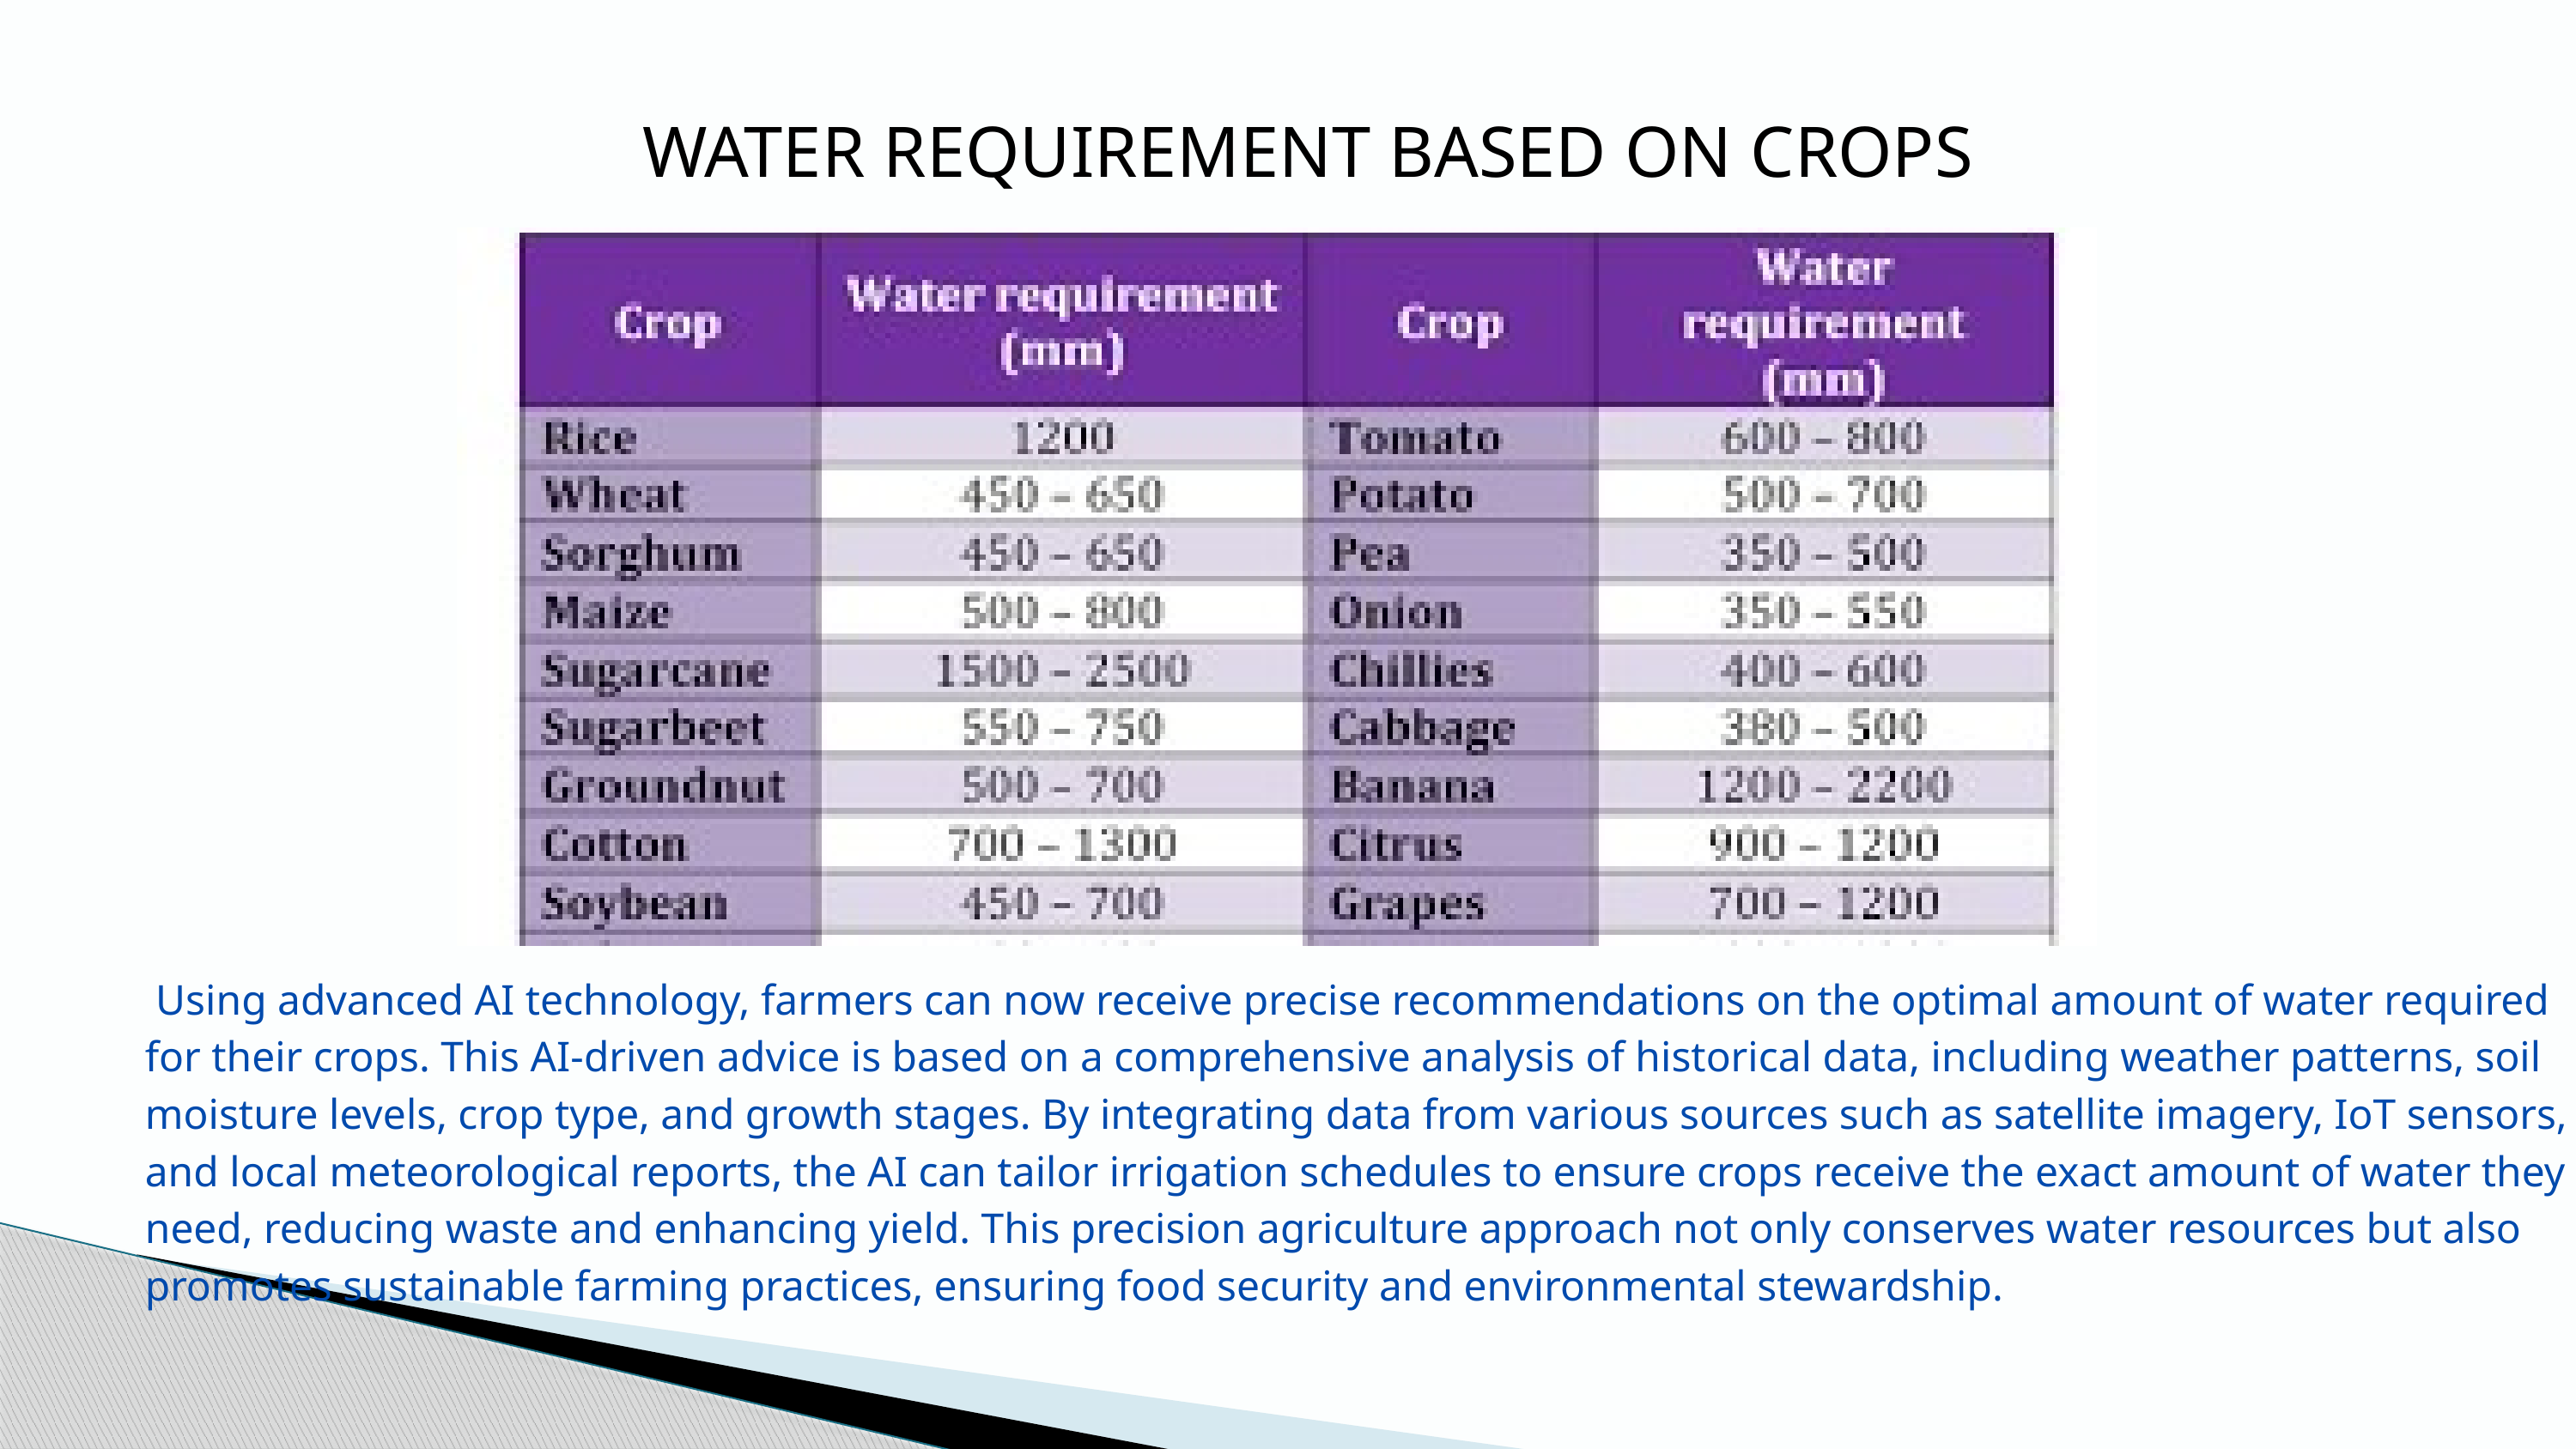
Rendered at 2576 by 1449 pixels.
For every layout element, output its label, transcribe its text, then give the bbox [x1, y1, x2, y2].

text_box Using advanced AI technology, farmers can now receive precise recommendations on the optimal amount of water required for their crops. This AI-driven advice is based on a comprehensive analysis of historical data, including weather patterns, soil moisture levels, crop type, and growth stages. By integrating data from various sources such as satellite imagery, IoT sensors, and local meteorological reports, the AI can tailor irrigation schedules to ensure crops receive the exact amount of water they need, reducing waste and enhancing yield. This precision agriculture approach not only conserves water resources but also promotes sustainable farming practices, ensuring food security and environmental stewardship. [144, 965, 2576, 1367]
text_box [457, 227, 2097, 946]
text_box WATER REQUIREMENT BASED ON CROPS [586, 92, 2030, 192]
